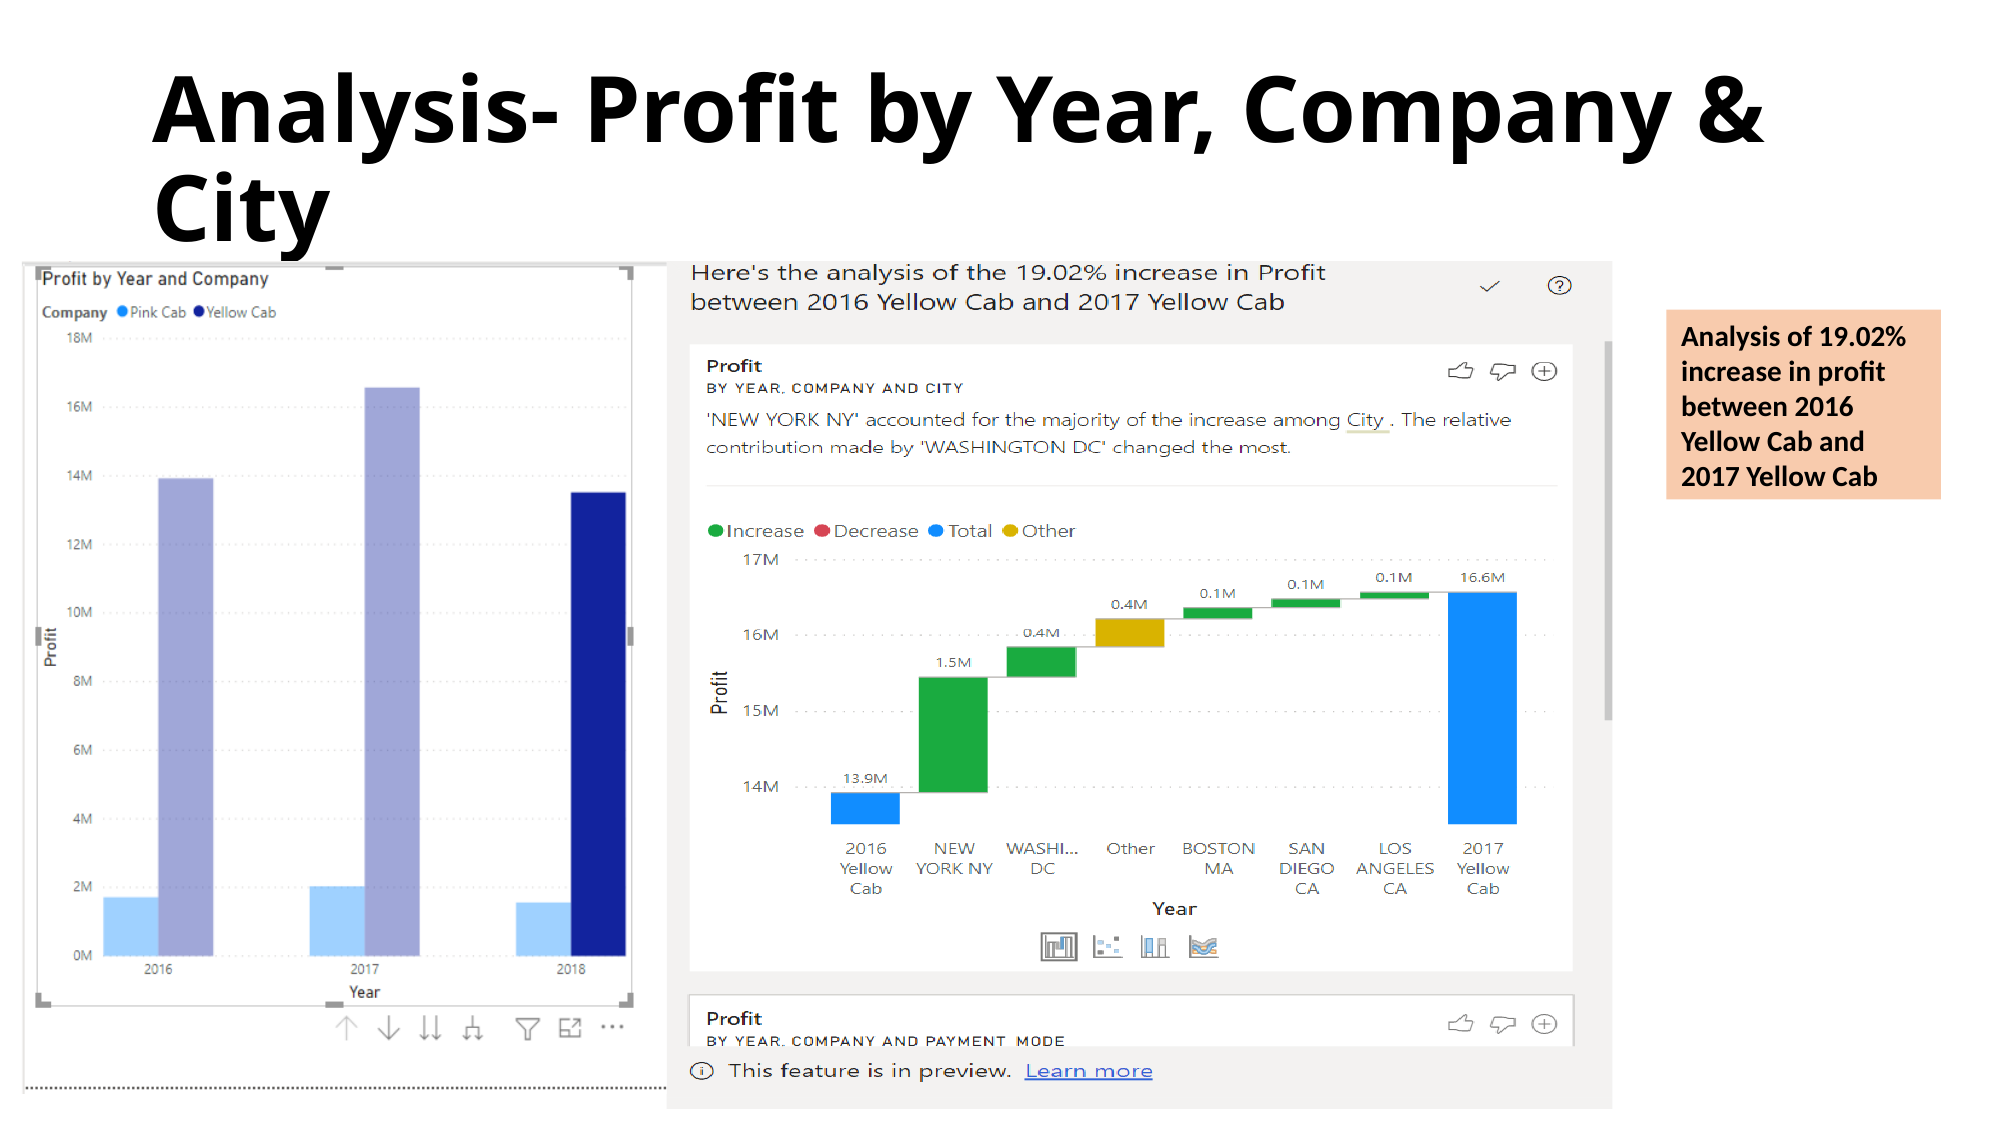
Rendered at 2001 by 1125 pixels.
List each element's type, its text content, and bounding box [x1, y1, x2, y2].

picture [21, 261, 667, 1094]
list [666, 261, 1613, 1109]
title Analysis- Profit by Year, Company & City [137, 53, 1863, 271]
text_box Analysis of 19.02% increase in profit between 2016 Yellow Cab and 2017 Yellow Cab [1666, 309, 1941, 500]
